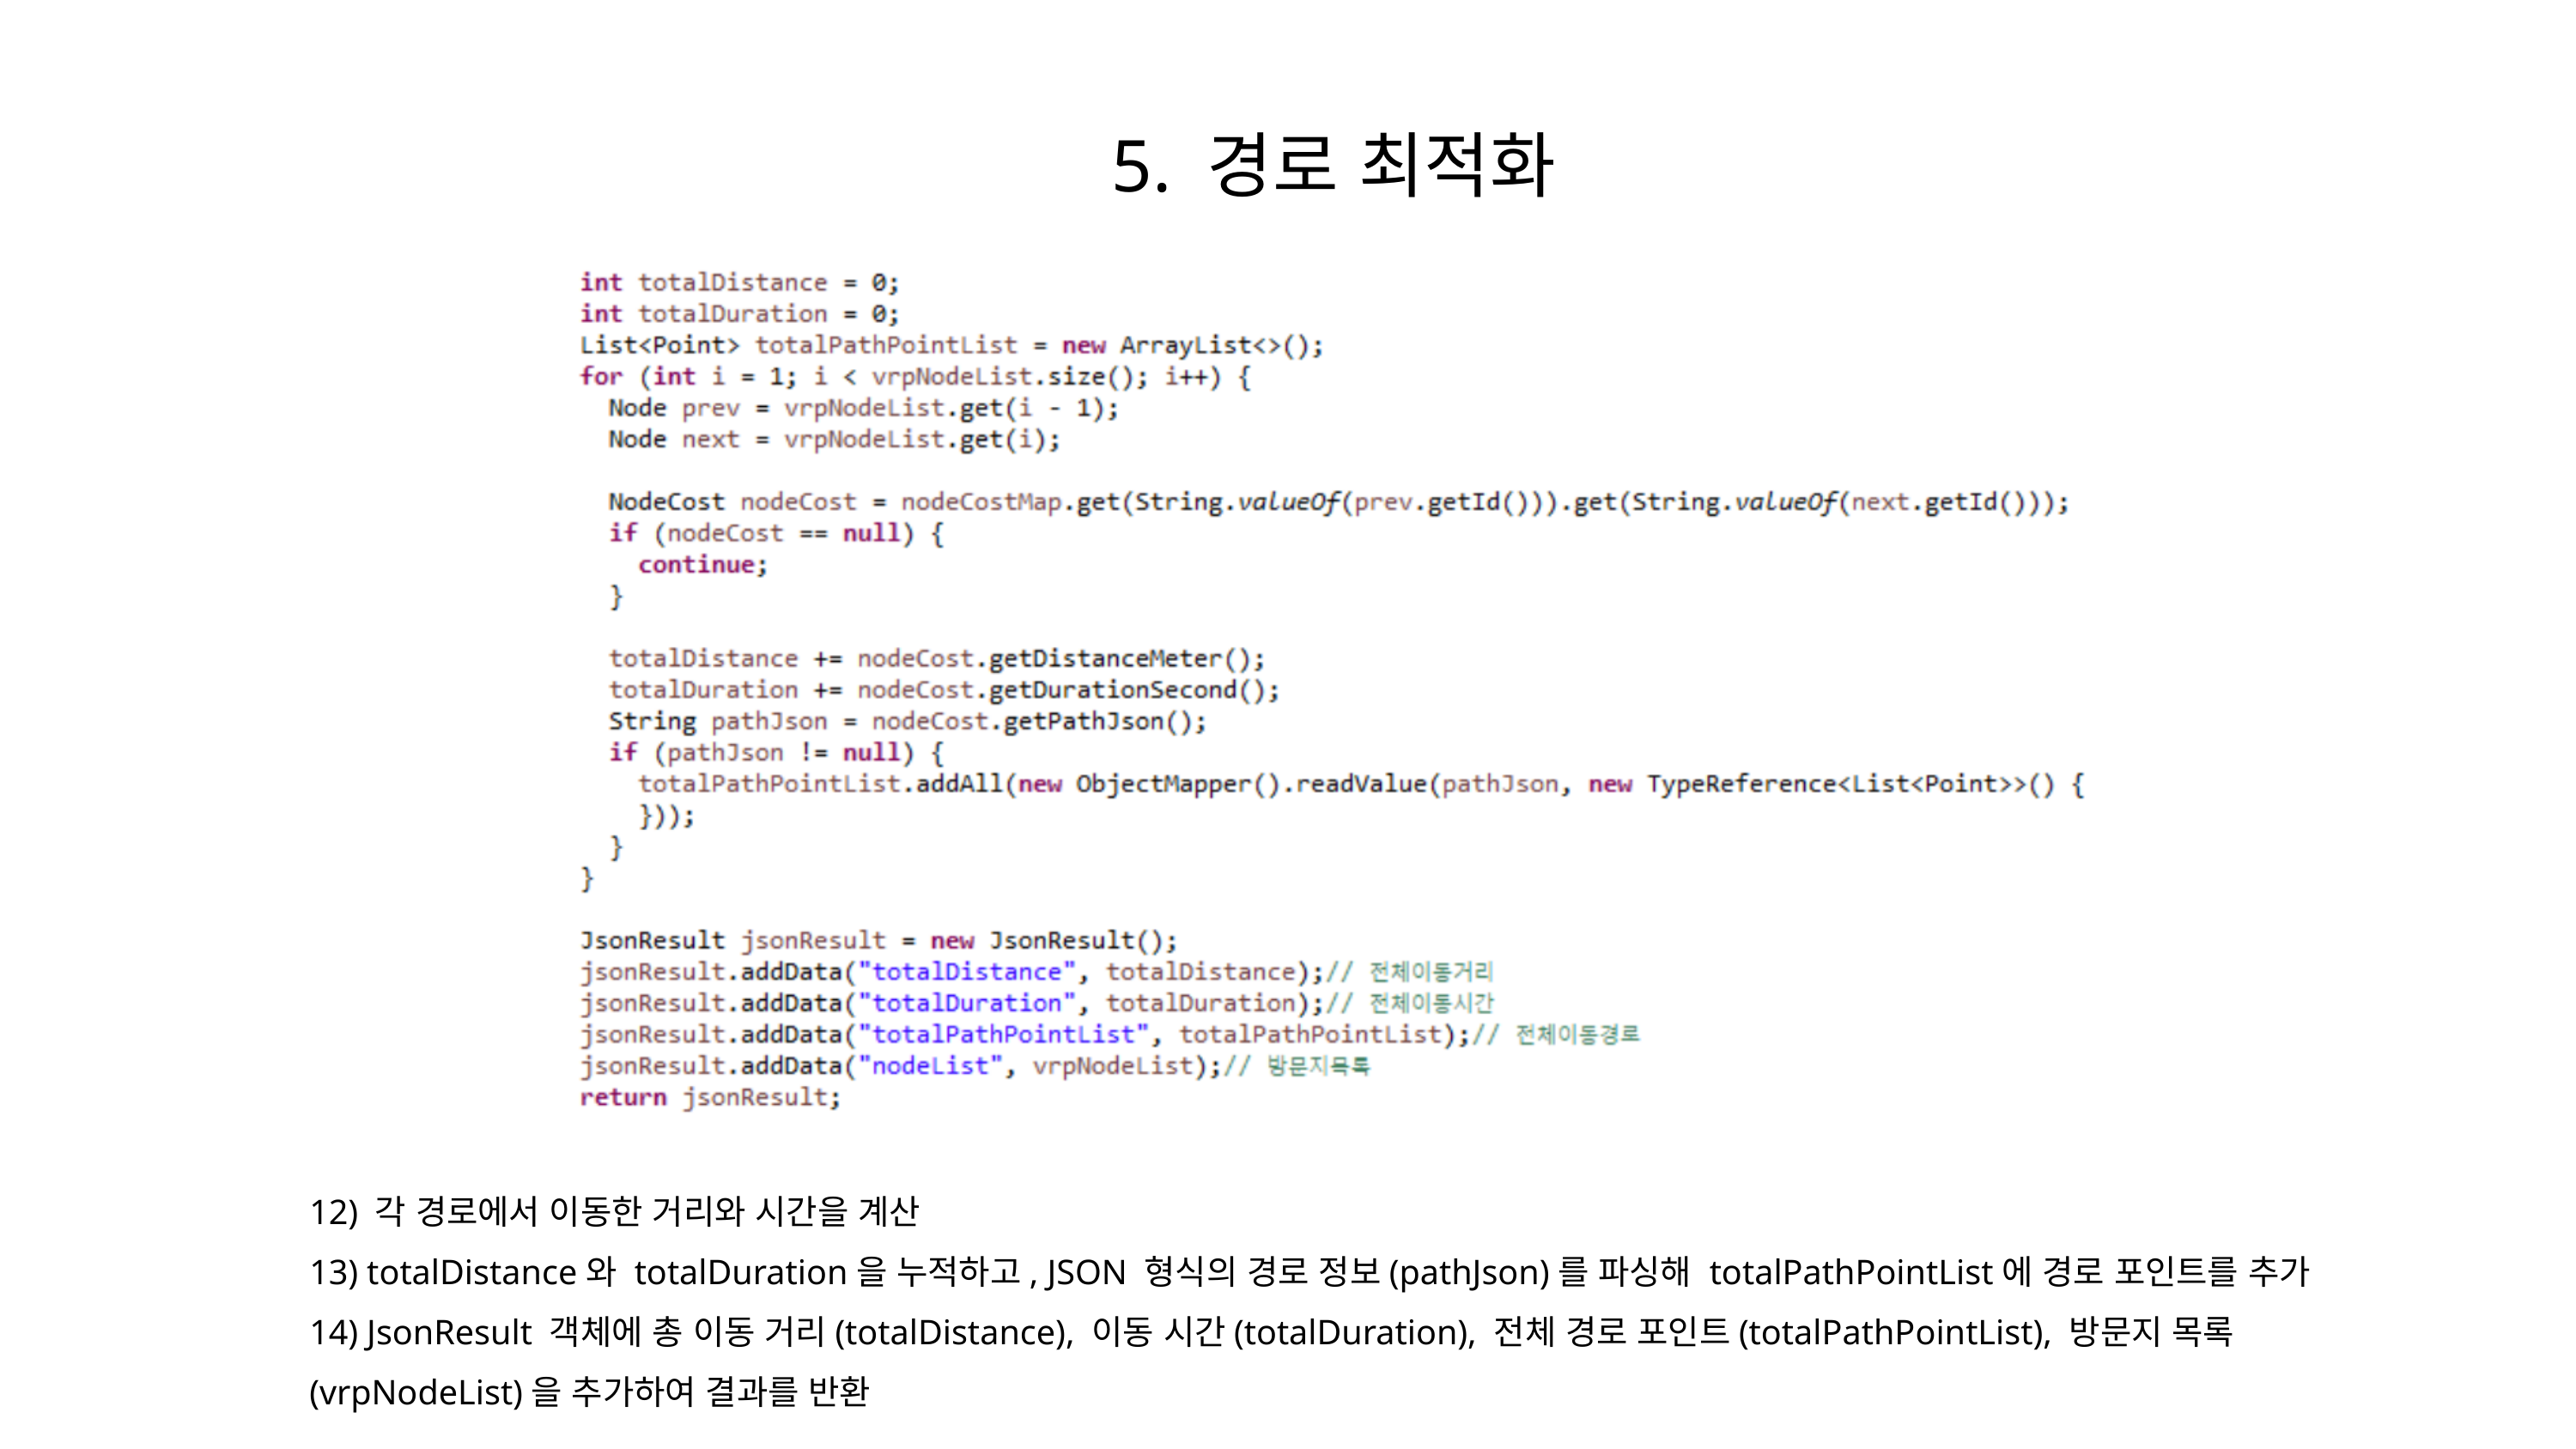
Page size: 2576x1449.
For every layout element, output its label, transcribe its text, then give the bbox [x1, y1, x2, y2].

picture [574, 268, 2090, 1117]
text_box 12) 각 경로에서 이동한 거리와 시간을 계산 13) totalDistance와 totalDuration을 누적하고, JSON 형식의 경로 정보(pathJson)를 파싱해 totalPathPointList에 경로 포인트를 추가 14) JsonResult 객체에 총 이동 거리(totalDistance), 이동 시간(totalDuration), 전체 경로 포인트(totalPathPointList), 방문지 목록(vrpNodeList)을 추가하여 결과를 반환 [309, 1176, 2364, 1406]
text_box 5. 경로 최적화 [550, 93, 2117, 193]
